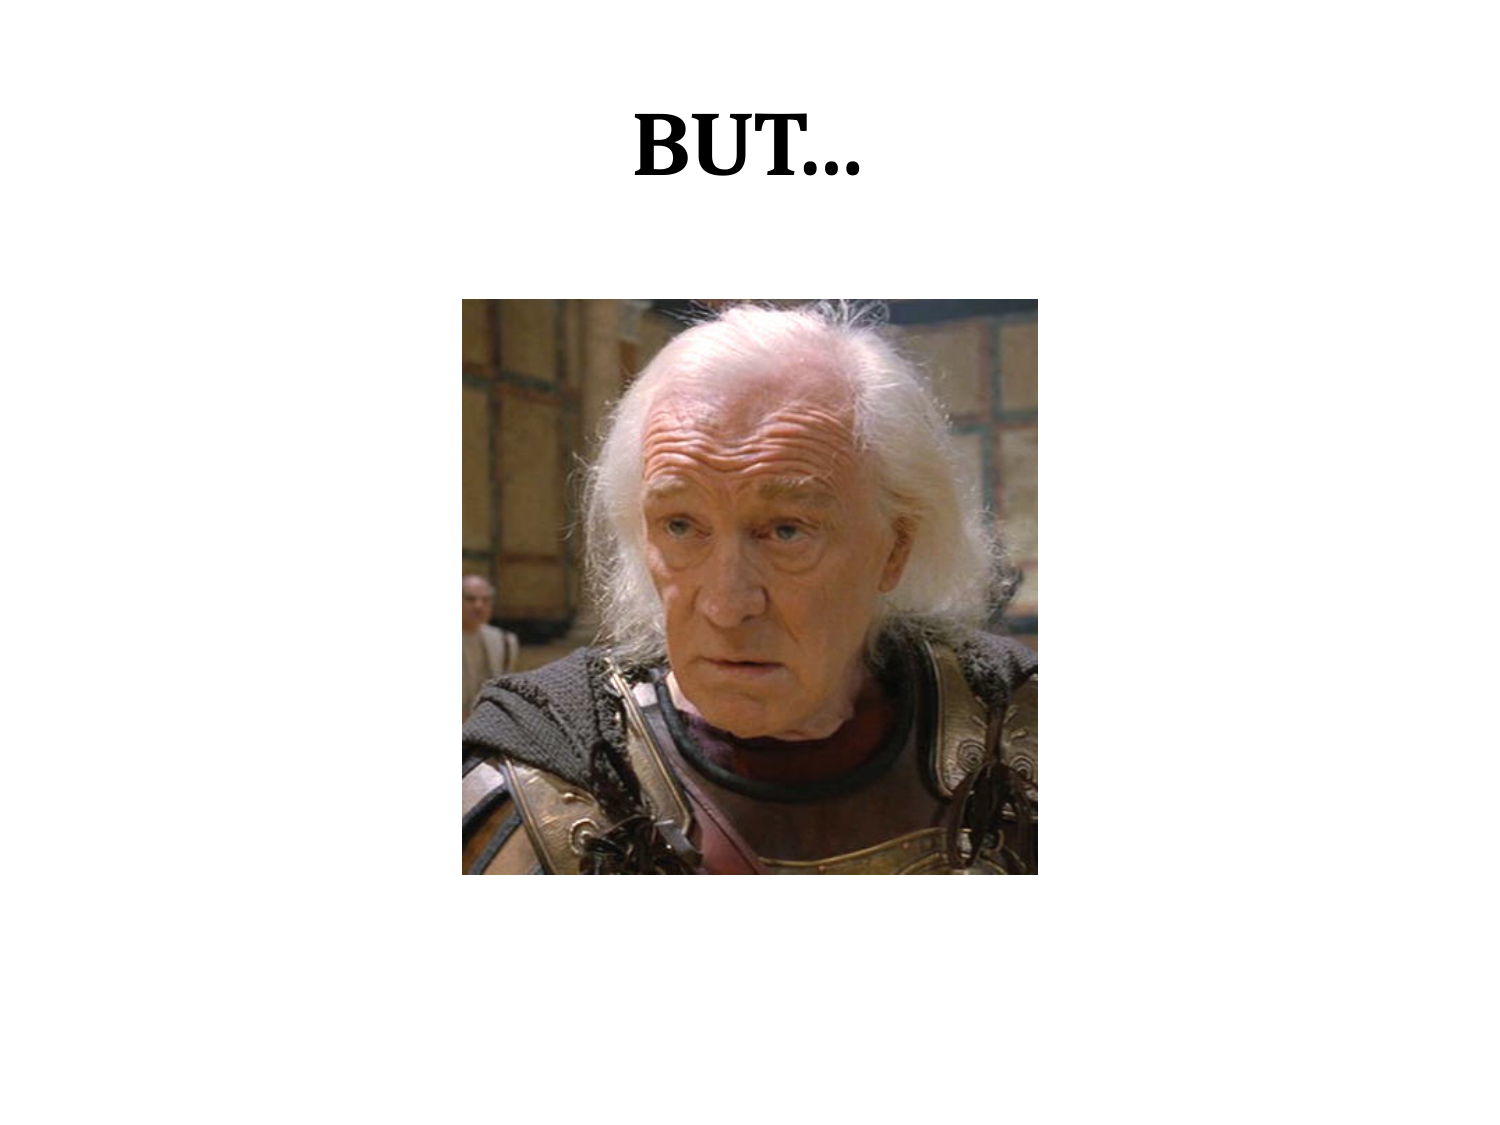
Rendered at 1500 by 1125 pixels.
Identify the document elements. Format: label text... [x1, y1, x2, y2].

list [462, 299, 1038, 876]
title But… [75, 45, 1425, 233]
